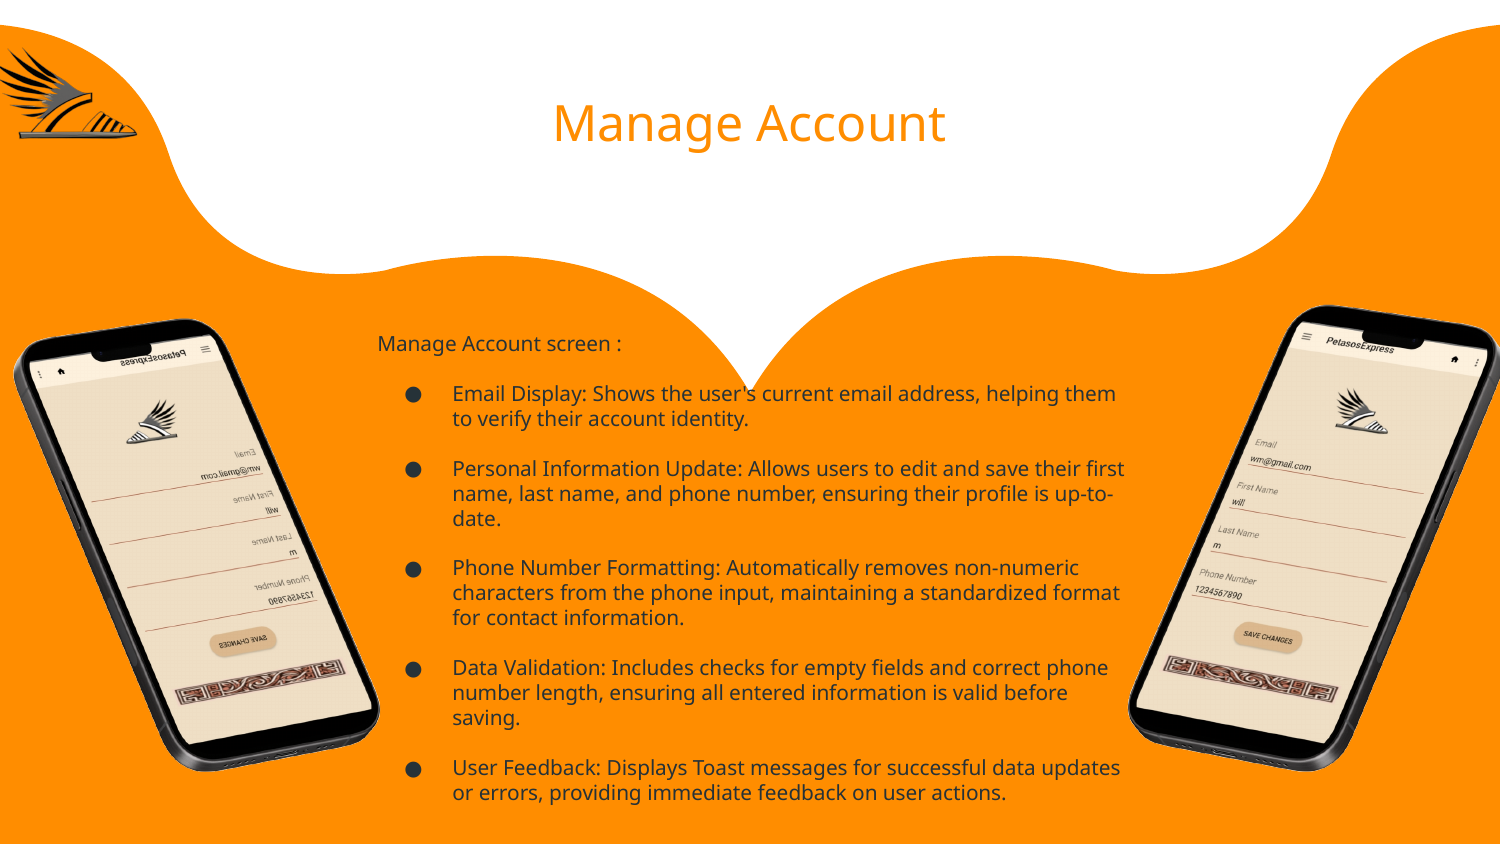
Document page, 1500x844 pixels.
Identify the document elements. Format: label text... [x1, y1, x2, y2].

title Manage Account [229, 83, 1271, 167]
text_box Manage Account screen : Email Display: Shows the user's current email address, helping them to verify their account identity. Personal Information Update: Allows users to edit and save their first name, last name, and phone number, ensuring their profile is up-to-date. Phone Number Formatting: Automatically removes non-numeric characters from the phone input, maintaining a standardized format for contact information. Data Validation: Includes checks for empty fields and correct phone number length, ensuring all entered information is valid before saving. User Feedback: Displays Toast messages for successful data updates or errors, providing immediate feedback on user actions. [625, 315, 875, 635]
picture [0, 25, 148, 214]
picture [881, 293, 1500, 783]
picture [0, 306, 620, 783]
